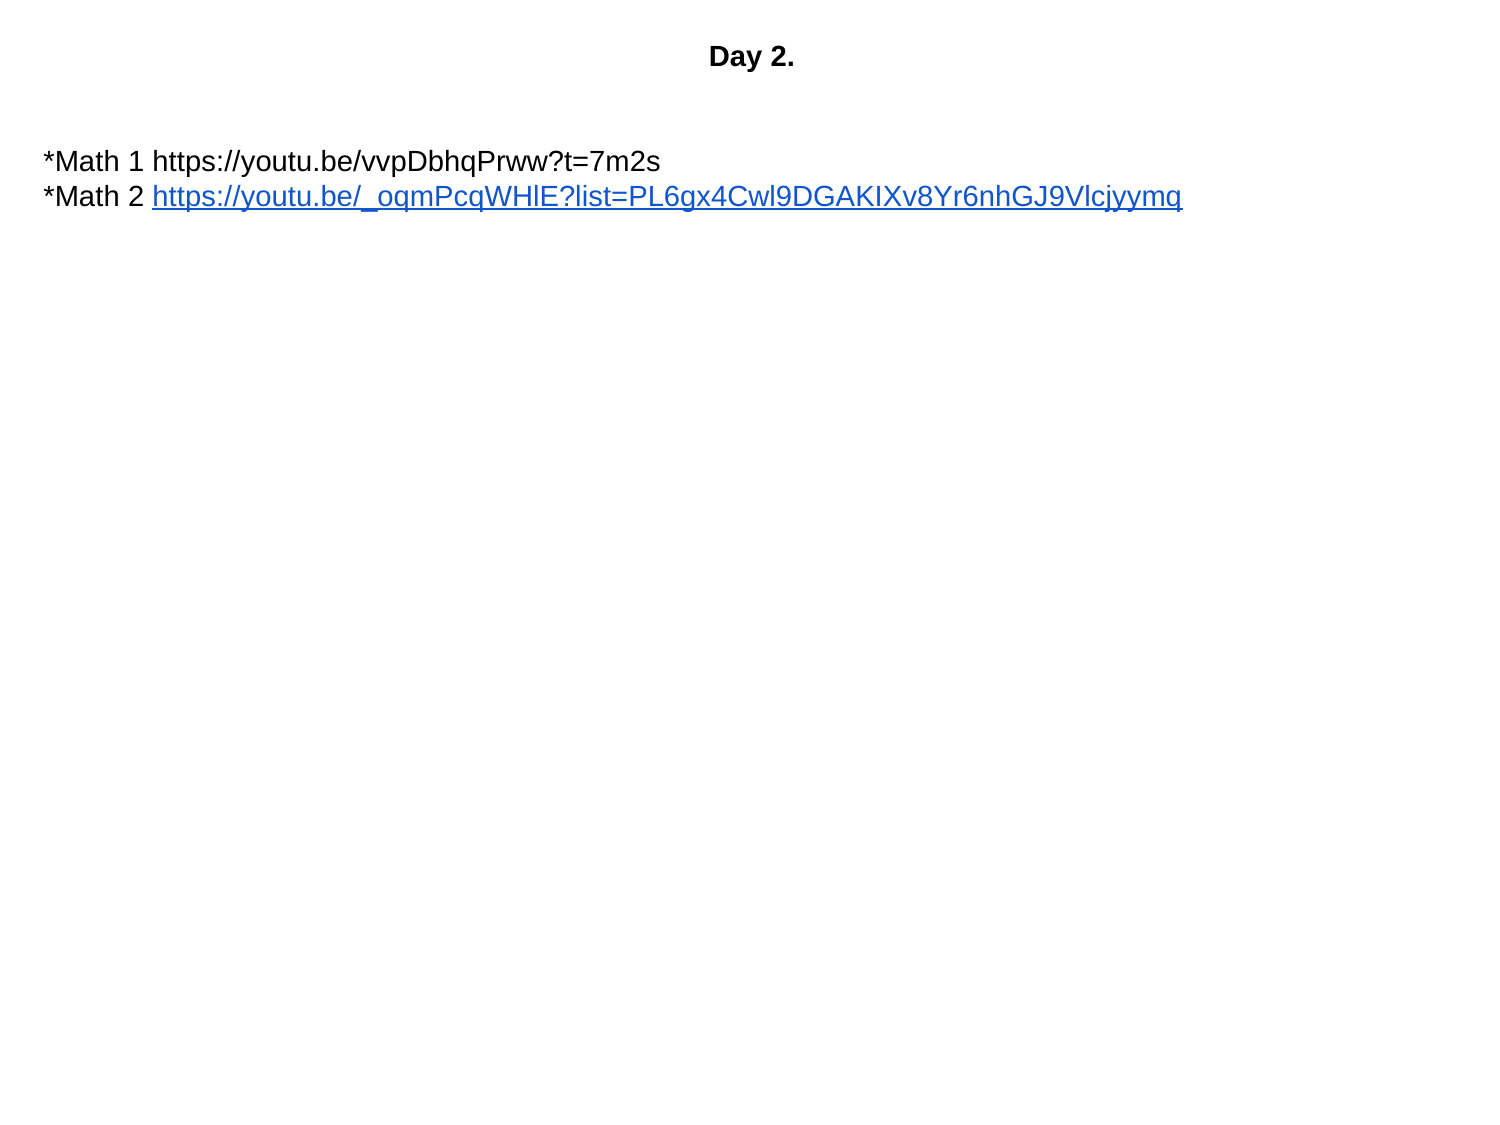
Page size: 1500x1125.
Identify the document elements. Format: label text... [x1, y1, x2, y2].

text_box Day 2. *Math 1 https://youtu.be/vvpDbhqPrww?t=7m2s *Math 2 https://youtu.be/_oqmPcqWHlE?list=PL6gx4Cwl9DGAKIXv8Yr6nhGJ9Vlcjyymq [28, 22, 1476, 967]
